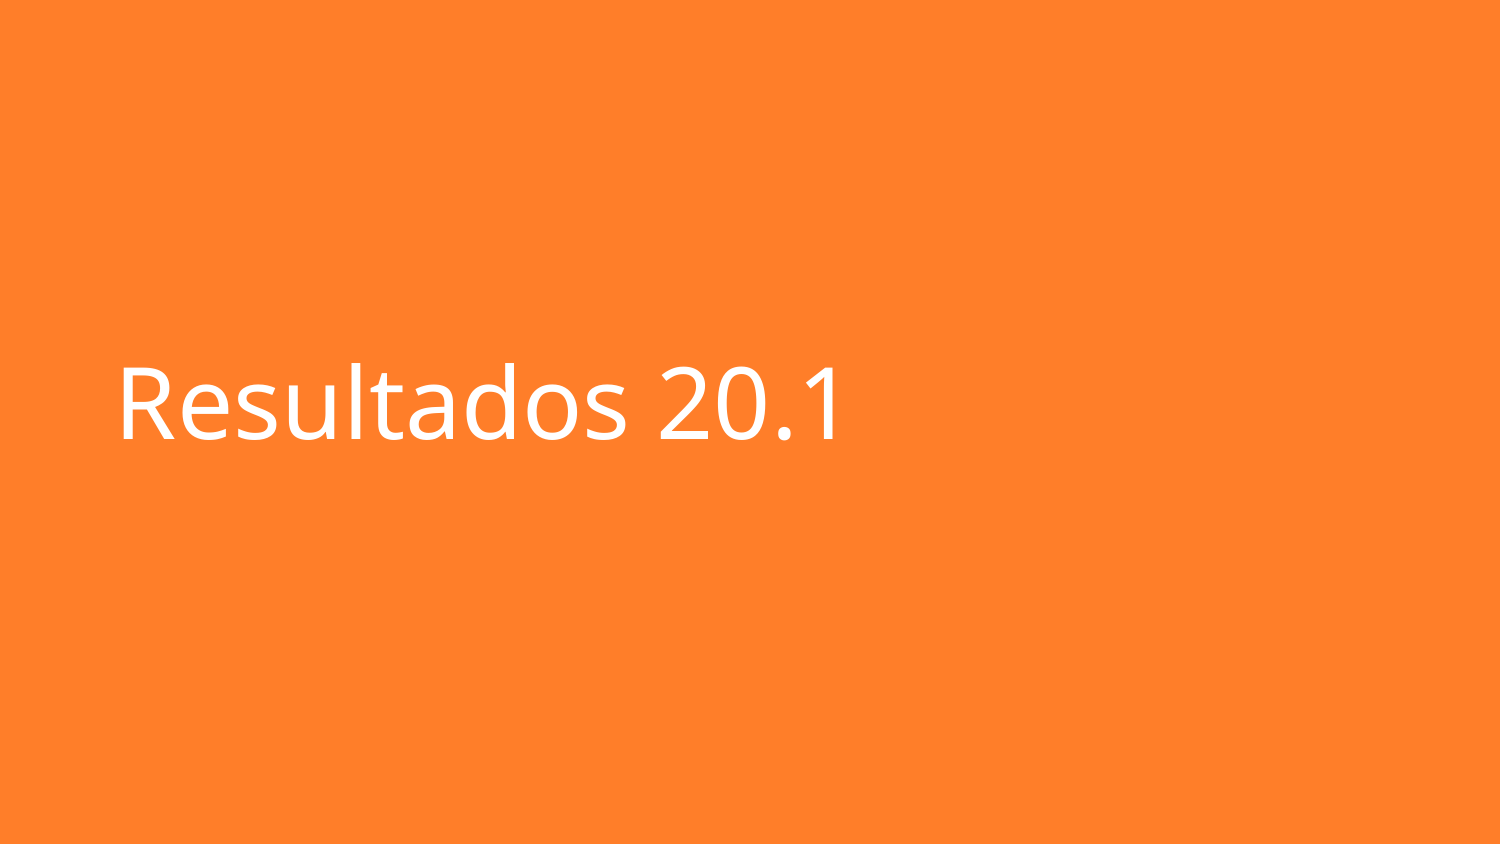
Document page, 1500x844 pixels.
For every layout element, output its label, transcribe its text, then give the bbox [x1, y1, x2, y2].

title Resultados 20.1 [99, 277, 880, 521]
